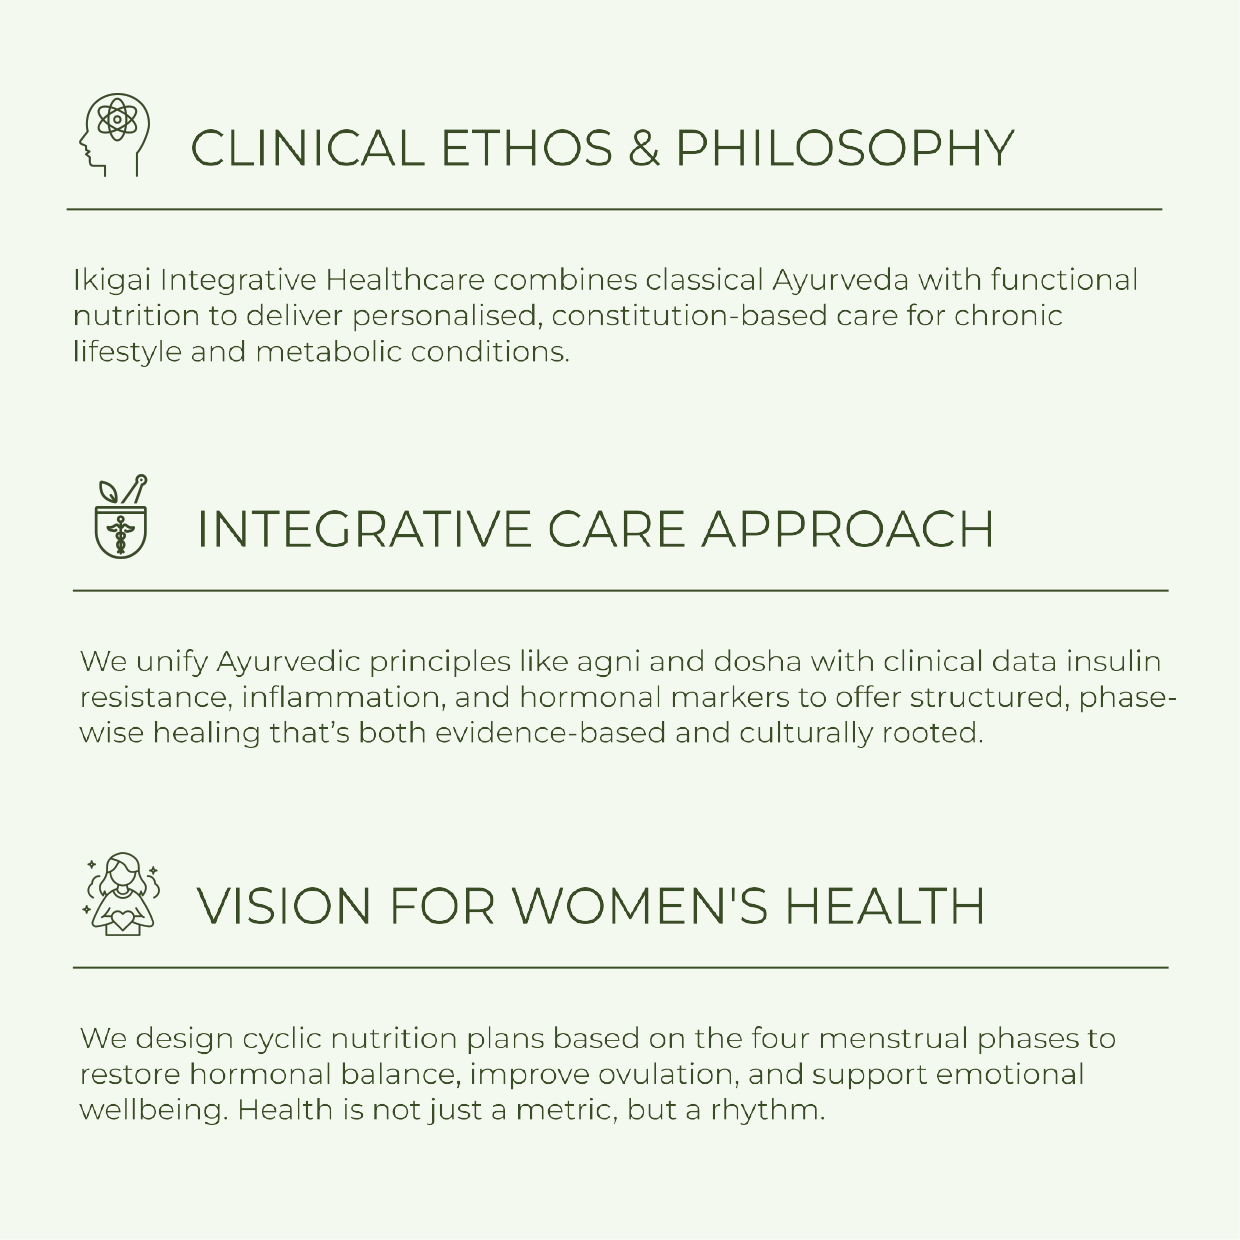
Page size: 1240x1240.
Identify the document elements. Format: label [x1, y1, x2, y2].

picture [79, 1025, 1115, 1125]
picture [72, 93, 157, 178]
picture [79, 648, 1176, 748]
picture [78, 851, 163, 936]
picture [191, 129, 1016, 166]
picture [201, 510, 991, 547]
picture [195, 887, 982, 924]
picture [75, 267, 1136, 367]
picture [78, 474, 163, 559]
